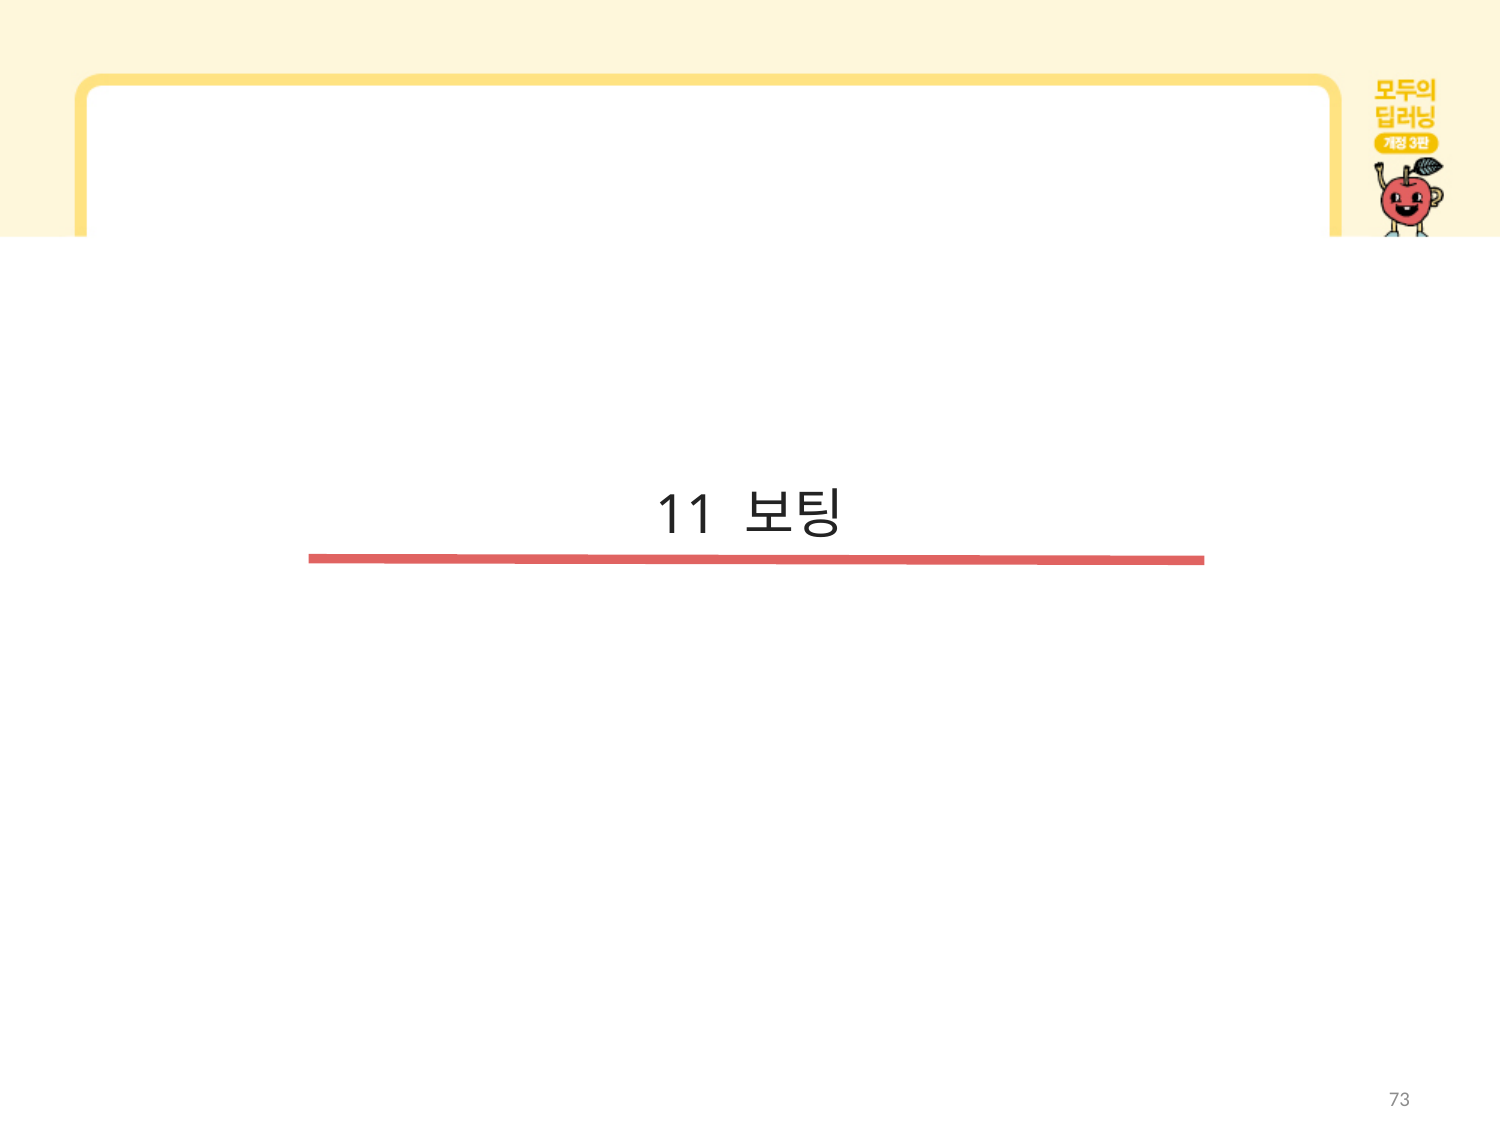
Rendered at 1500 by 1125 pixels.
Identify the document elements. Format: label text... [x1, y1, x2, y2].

slide_number 73 [1074, 1074, 1425, 1123]
text_box 11 보팅 [87, 420, 1413, 552]
picture [0, 0, 1500, 1125]
